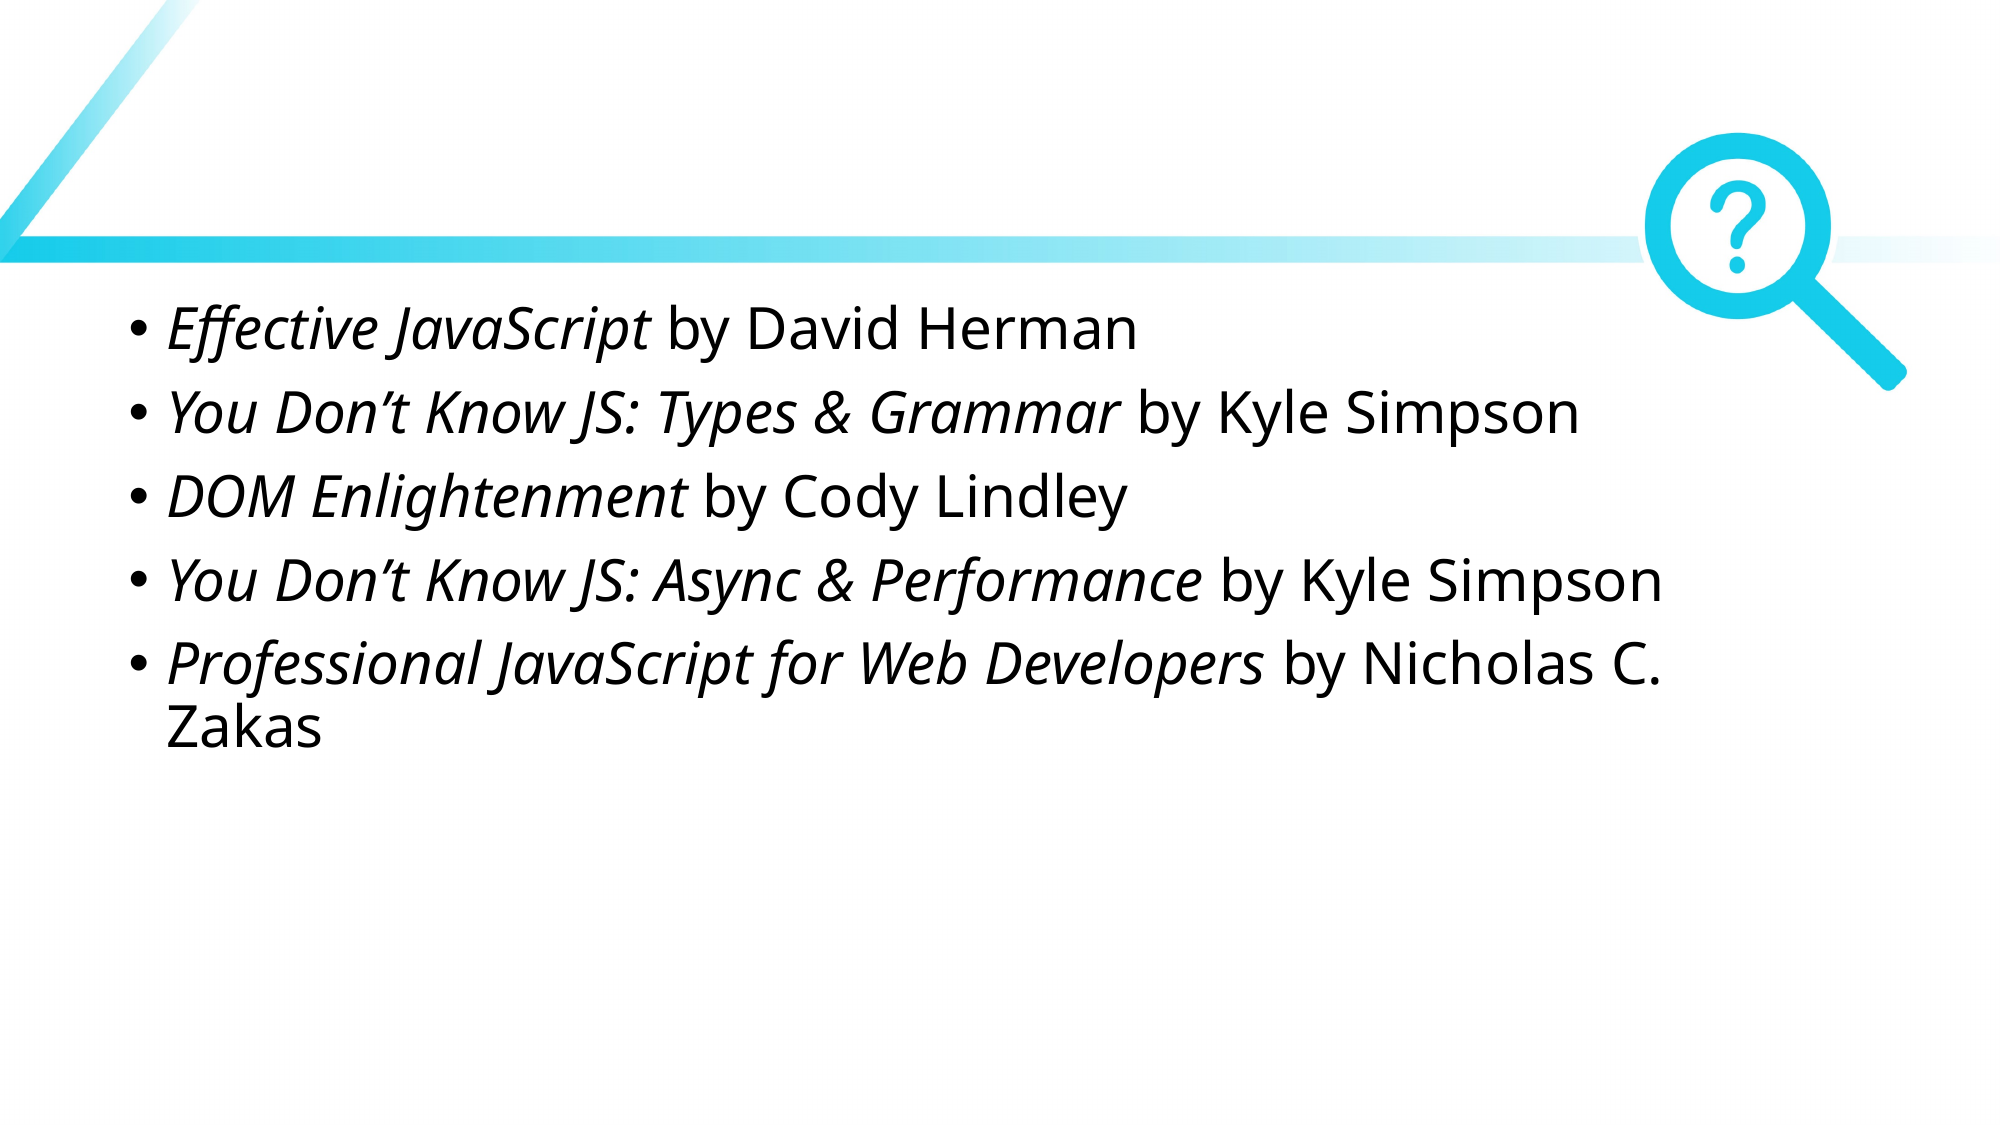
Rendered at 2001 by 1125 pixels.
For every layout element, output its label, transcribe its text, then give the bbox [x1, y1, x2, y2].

list Effective JavaScript by David Herman You Don’t Know JS: Types & Grammar by Kyle Simpson DOM Enlightenment by Cody Lindley You Don’t Know JS: Async & Performance by Kyle Simpson Professional JavaScript for Web Developers by Nicholas C. Zakas [113, 291, 1839, 1006]
picture [0, 0, 2000, 1125]
